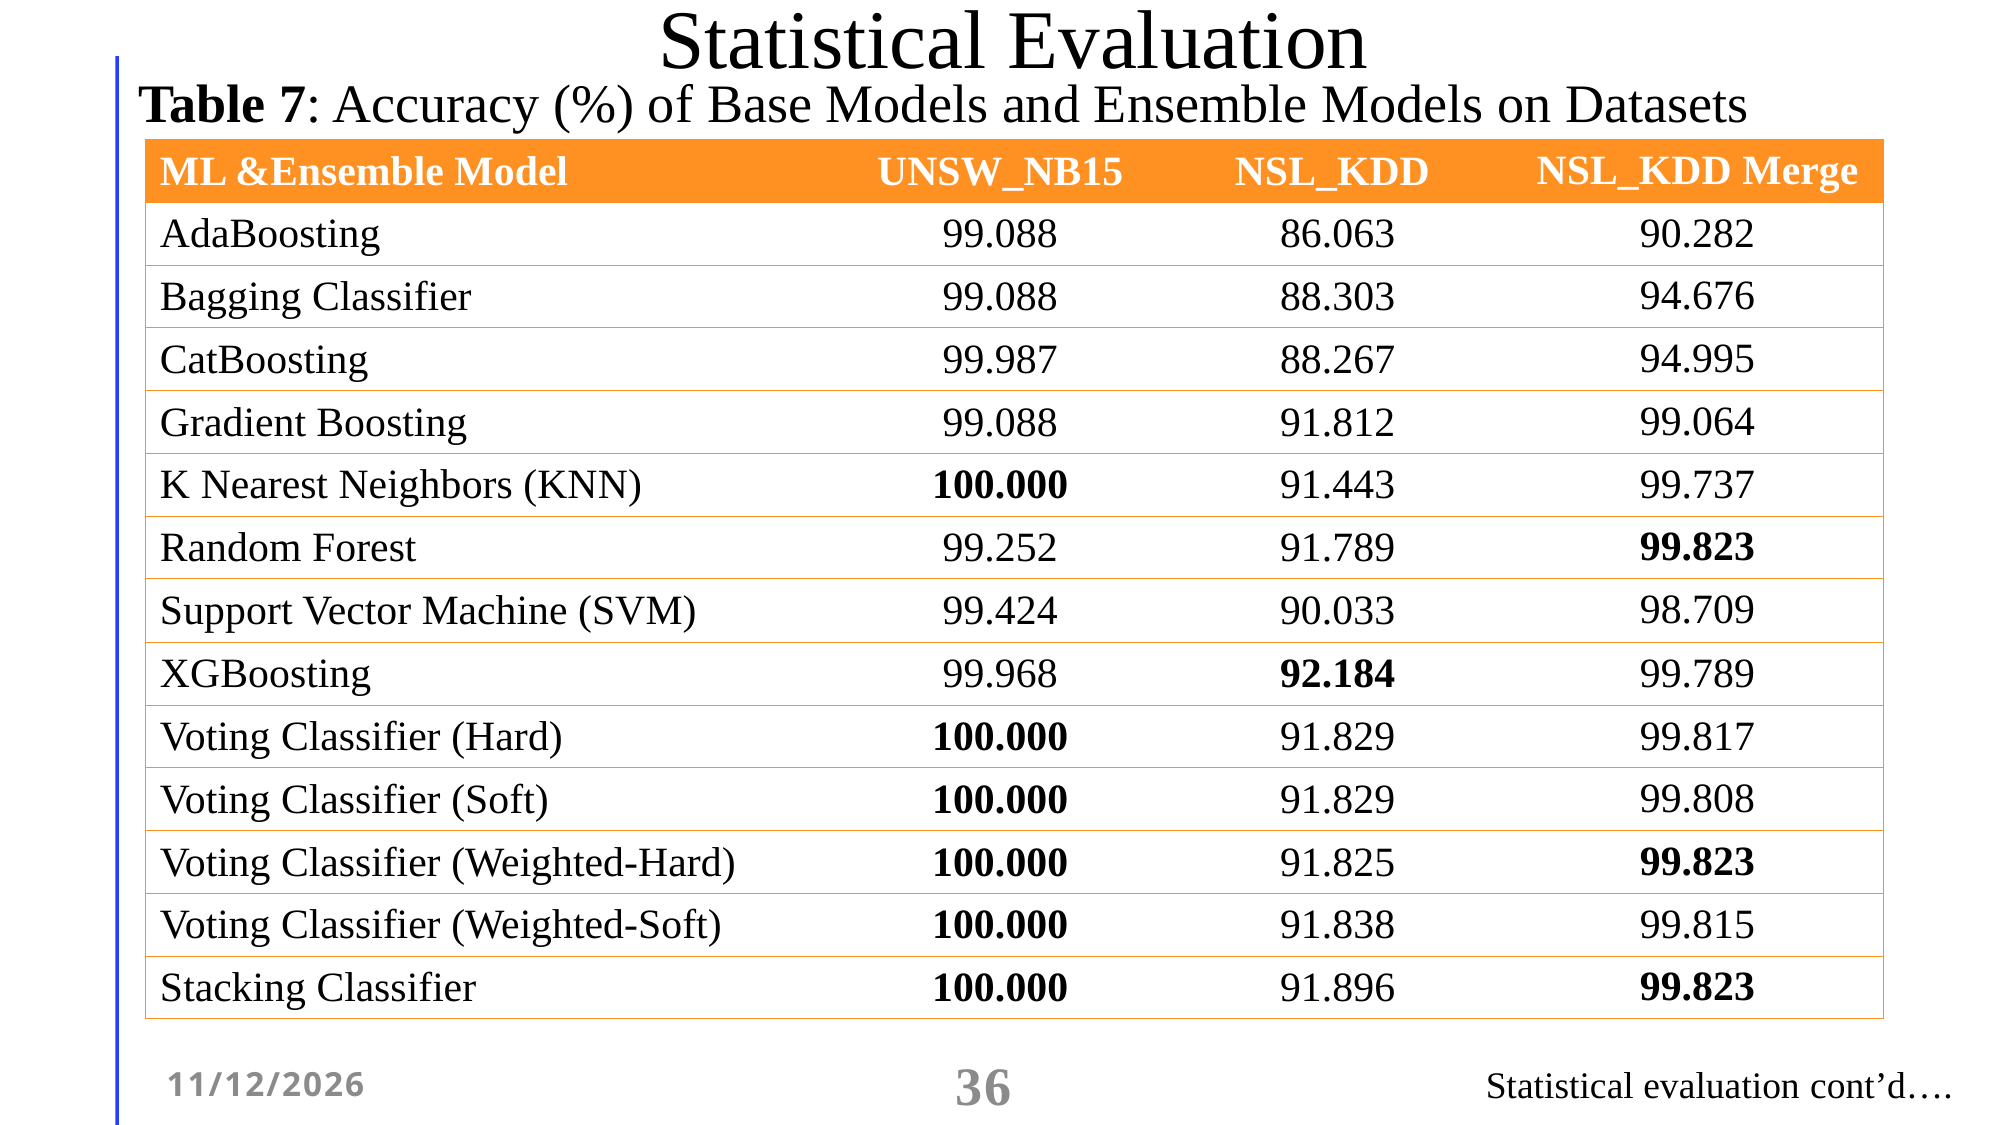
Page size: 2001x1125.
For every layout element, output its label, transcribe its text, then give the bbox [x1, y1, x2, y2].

table_cell Stacking Classifier [146, 957, 837, 1018]
table_cell 98.709 [1512, 579, 1883, 642]
table_cell 91.812 [1164, 391, 1512, 453]
table_cell 91.896 [1164, 957, 1512, 1018]
table_cell 88.303 [1164, 266, 1512, 327]
table_cell 99.252 [837, 517, 1164, 578]
table_cell 99.817 [1512, 706, 1883, 767]
table_cell 94.676 [1512, 266, 1883, 327]
table_cell Voting Classifier (Hard) [146, 706, 837, 767]
table_cell 99.987 [837, 328, 1164, 390]
table_cell 88.267 [1164, 328, 1512, 390]
table_cell Random Forest [146, 517, 837, 578]
table_cell Voting Classifier (Weighted-Hard) [146, 831, 837, 893]
table_cell 99.815 [1512, 894, 1883, 956]
table_cell 91.829 [1164, 706, 1512, 767]
table_cell 91.825 [1164, 831, 1512, 893]
table_cell 99.737 [1512, 454, 1883, 516]
table_cell CatBoosting [146, 328, 837, 390]
table_cell 91.829 [1164, 768, 1512, 830]
text_box Statistical evaluation cont’d…. [1438, 1053, 2000, 1114]
table_cell 91.789 [1164, 517, 1512, 578]
table_cell 99.808 [1512, 768, 1883, 830]
table_cell 90.282 [1512, 206, 1883, 265]
table_cell 100.000 [837, 894, 1164, 956]
table_cell Voting Classifier (Weighted-Soft) [146, 894, 837, 956]
table_cell Bagging Classifier [146, 266, 837, 327]
table_cell 99.823 [1512, 517, 1883, 578]
table_cell 99.088 [837, 391, 1164, 453]
table_cell Voting Classifier (Soft) [146, 768, 837, 830]
table_cell XGBoosting [146, 643, 837, 705]
table_cell 99.789 [1512, 643, 1883, 705]
table_cell AdaBoosting [146, 206, 837, 265]
table_cell 100.000 [837, 454, 1164, 516]
table_cell 91.443 [1164, 454, 1512, 516]
slide_number 36 [927, 1040, 1040, 1125]
table_cell K Nearest Neighbors (KNN) [146, 454, 837, 516]
title Statistical Evaluation [151, 0, 1877, 67]
table_cell 100.000 [837, 831, 1164, 893]
table_cell 92.184 [1164, 643, 1512, 705]
table_cell 99.424 [837, 579, 1164, 642]
table_cell 99.064 [1512, 391, 1883, 453]
table_cell 99.823 [1512, 957, 1883, 1018]
table_cell 99.088 [837, 206, 1164, 265]
table_cell 91.838 [1164, 894, 1512, 956]
table_cell 100.000 [837, 706, 1164, 767]
table_cell 99.823 [1512, 831, 1883, 893]
table_cell 86.063 [1164, 206, 1512, 265]
table_cell 90.033 [1164, 579, 1512, 642]
table_cell 99.968 [837, 643, 1164, 705]
text_box Table 7: Accuracy (%) of Base Models and Ensemble Models on Datasets [123, 67, 1906, 206]
table_cell Gradient Boosting [146, 391, 837, 453]
table_cell 100.000 [837, 957, 1164, 1018]
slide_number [151, 1042, 393, 1125]
table_cell 94.995 [1512, 328, 1883, 390]
table_cell Support Vector Machine (SVM) [146, 579, 837, 642]
table_cell 100.000 [837, 768, 1164, 830]
table_cell 99.088 [837, 266, 1164, 327]
